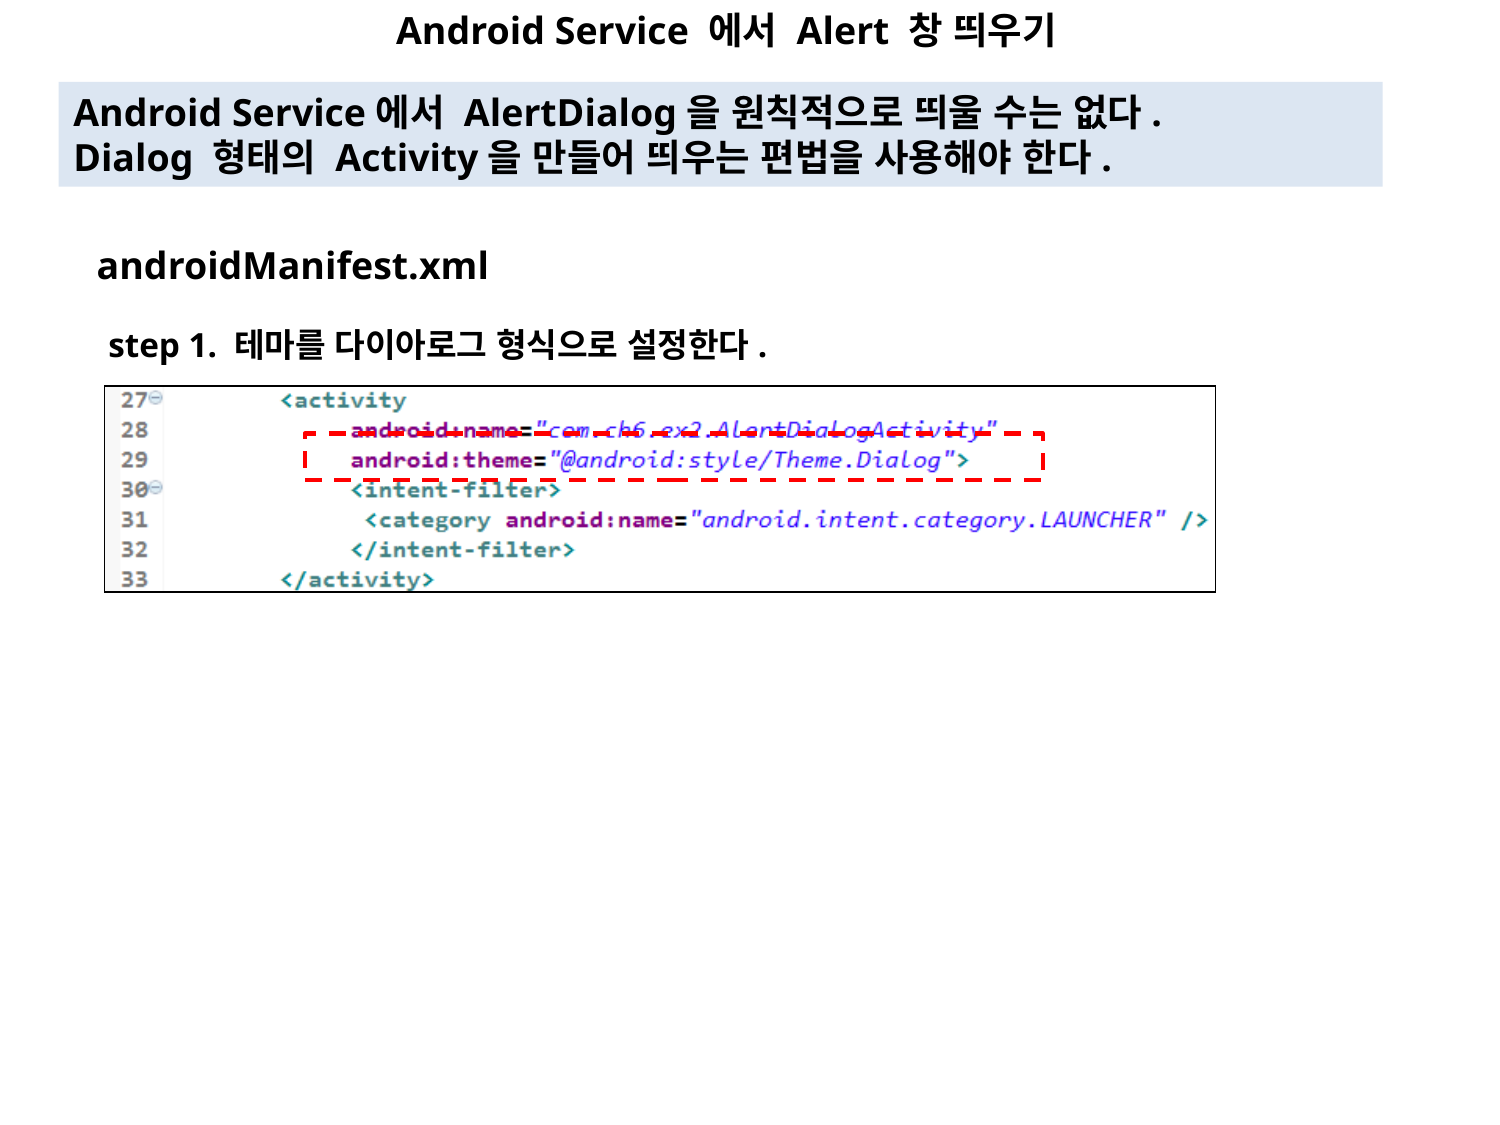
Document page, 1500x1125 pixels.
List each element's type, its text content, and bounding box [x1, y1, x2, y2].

text_box Android Service 에서 Alert 창 띄우기 [222, 0, 1231, 60]
text_box Android Service에서 AlertDialog을 원칙적으로 띄울 수는 없다. Dialog 형태의 Activity을 만들어 띄우는 편법을 사용해야 한다. [58, 81, 1383, 187]
picture [105, 386, 1216, 592]
text_box step 1. 테마를 다이아로그 형식으로 설정한다. [93, 316, 1207, 371]
text_box androidManifest.xml [81, 234, 891, 295]
